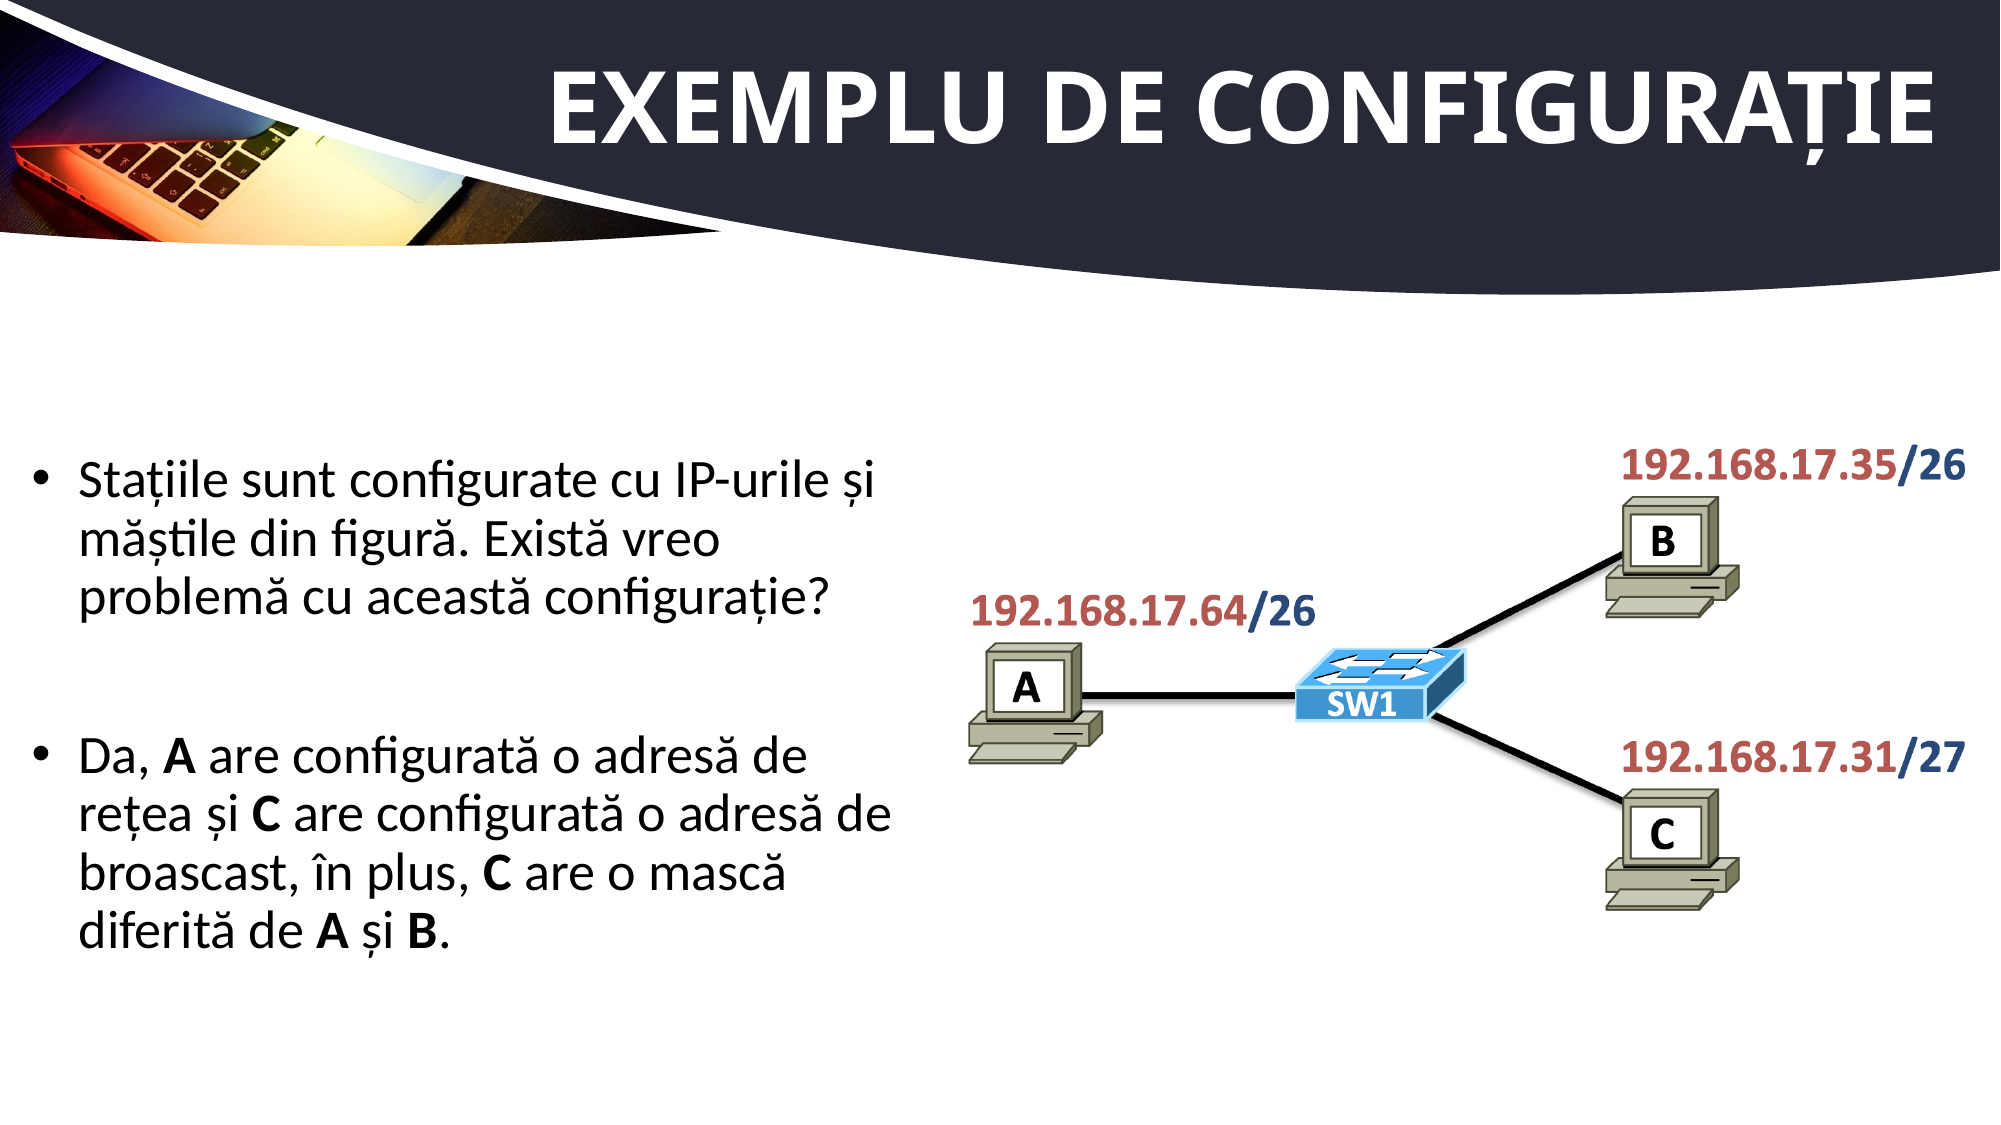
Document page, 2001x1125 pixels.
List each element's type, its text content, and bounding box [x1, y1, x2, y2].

title Exemplu de configurație [137, 2, 2000, 220]
text_box Stațiile sunt configurate cu IP-urile și măștile din figură. Există vreo problemă cu această configurație? Da, A are configurată o adresă de rețea și C are configurată o adresă de broascast, în plus, C are o mască diferită de A și B. [16, 443, 930, 977]
picture [930, 368, 2000, 937]
picture [0, 9, 722, 247]
